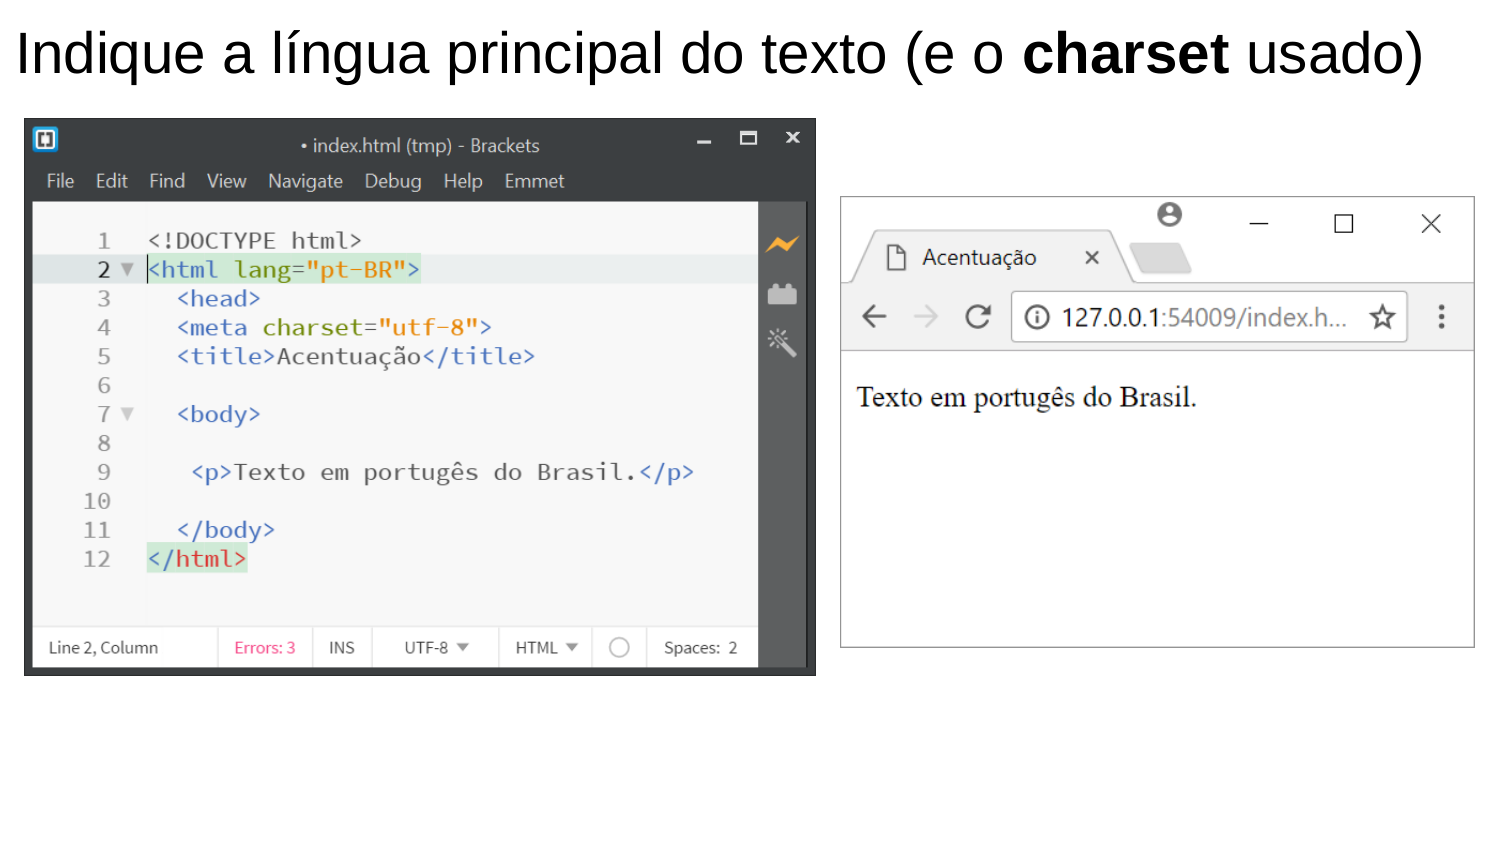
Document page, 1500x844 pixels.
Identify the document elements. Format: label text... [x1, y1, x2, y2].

picture [839, 195, 1476, 648]
title Indique a língua principal do texto (e o charset usado) [0, 0, 1500, 94]
picture [24, 118, 816, 676]
